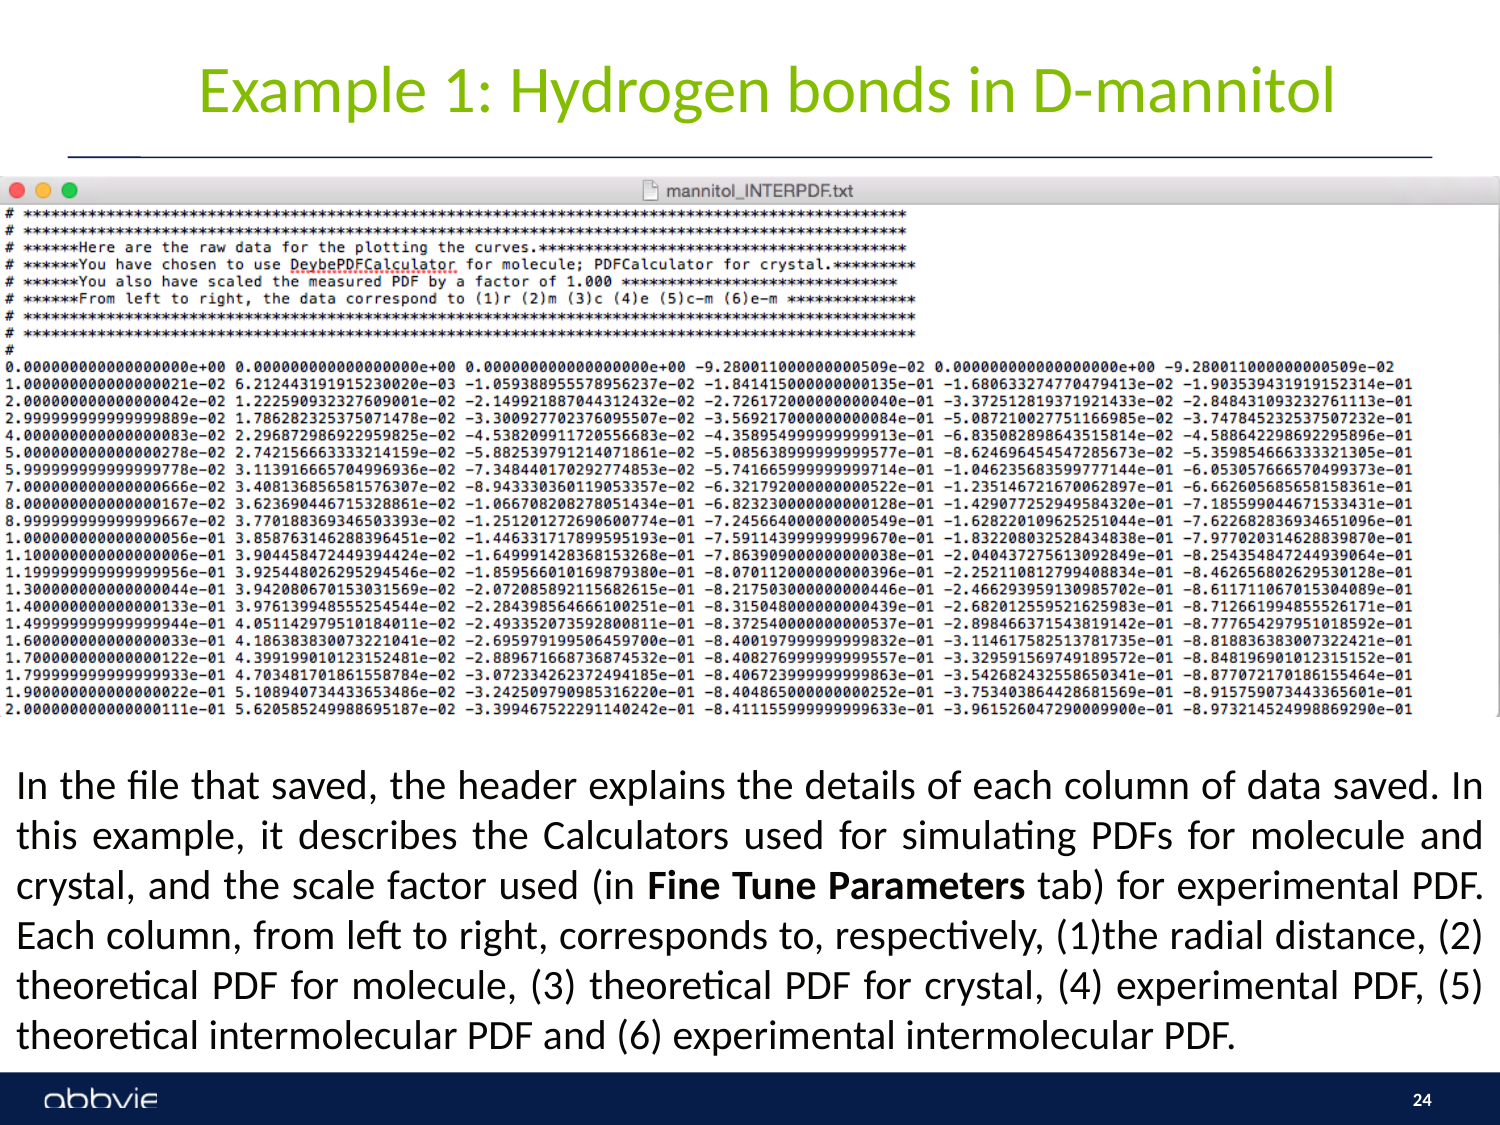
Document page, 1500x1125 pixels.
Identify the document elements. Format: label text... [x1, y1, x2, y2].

text_box Example 1: Hydrogen bonds in D-mannitol [184, 38, 1383, 133]
picture [0, 176, 1500, 717]
text_box In the file that saved, the header explains the details of each column of data saved. In this example, it describes the Calculators used for simulating PDFs for molecule and crystal, and the scale factor used (in Fine Tune Parameters tab) for experimental PDF. Each column, from left to right, corresponds to, respectively, (1)the radial distance, (2) theoretical PDF for molecule, (3) theoretical PDF for crystal, (4) experimental PDF, (5) theoretical intermolecular PDF and (6) experimental intermolecular PDF. [1, 750, 1500, 1125]
